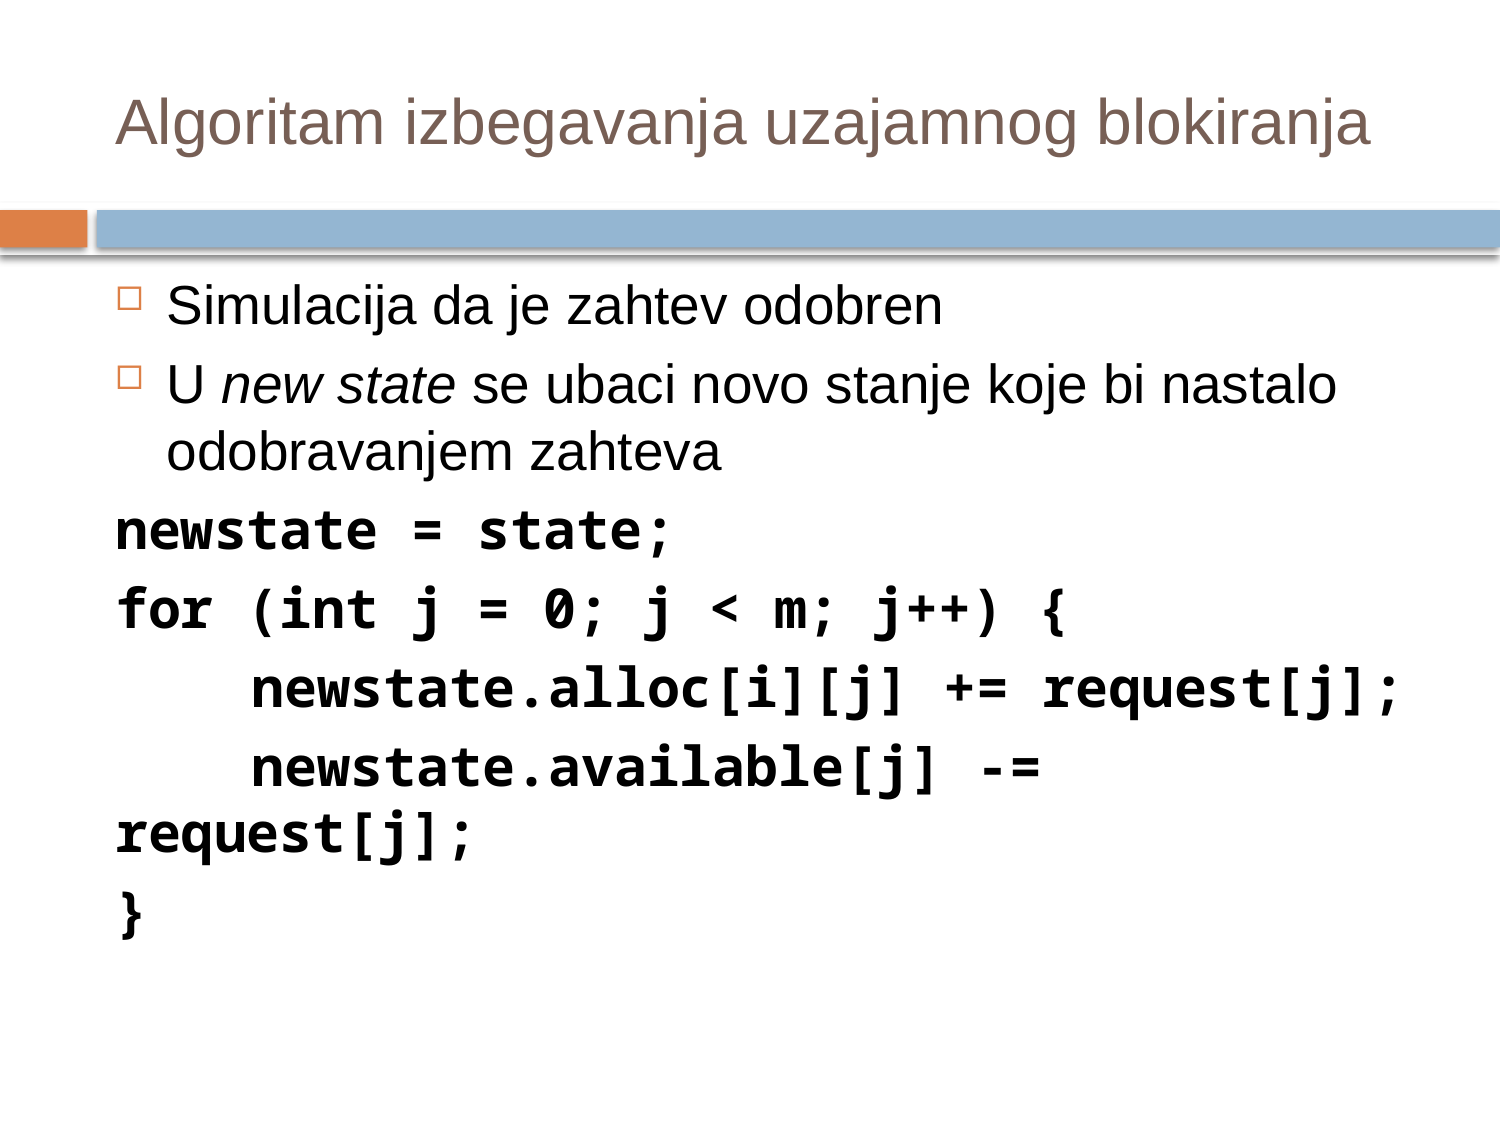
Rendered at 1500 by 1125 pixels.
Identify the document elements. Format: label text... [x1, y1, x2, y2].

list Simulacija da je zahtev odobren U new state se ubaci novo stanje koje bi nastalo odobravanjem zahteva newstate = state; for (int j = 0; j < m; j++) { newstate.alloc[i][j] += request[j]; newstate.available[j] -= request[j]; } [100, 262, 1438, 1000]
title Algoritam izbegavanja uzajamnog blokiranja [100, 37, 1438, 200]
